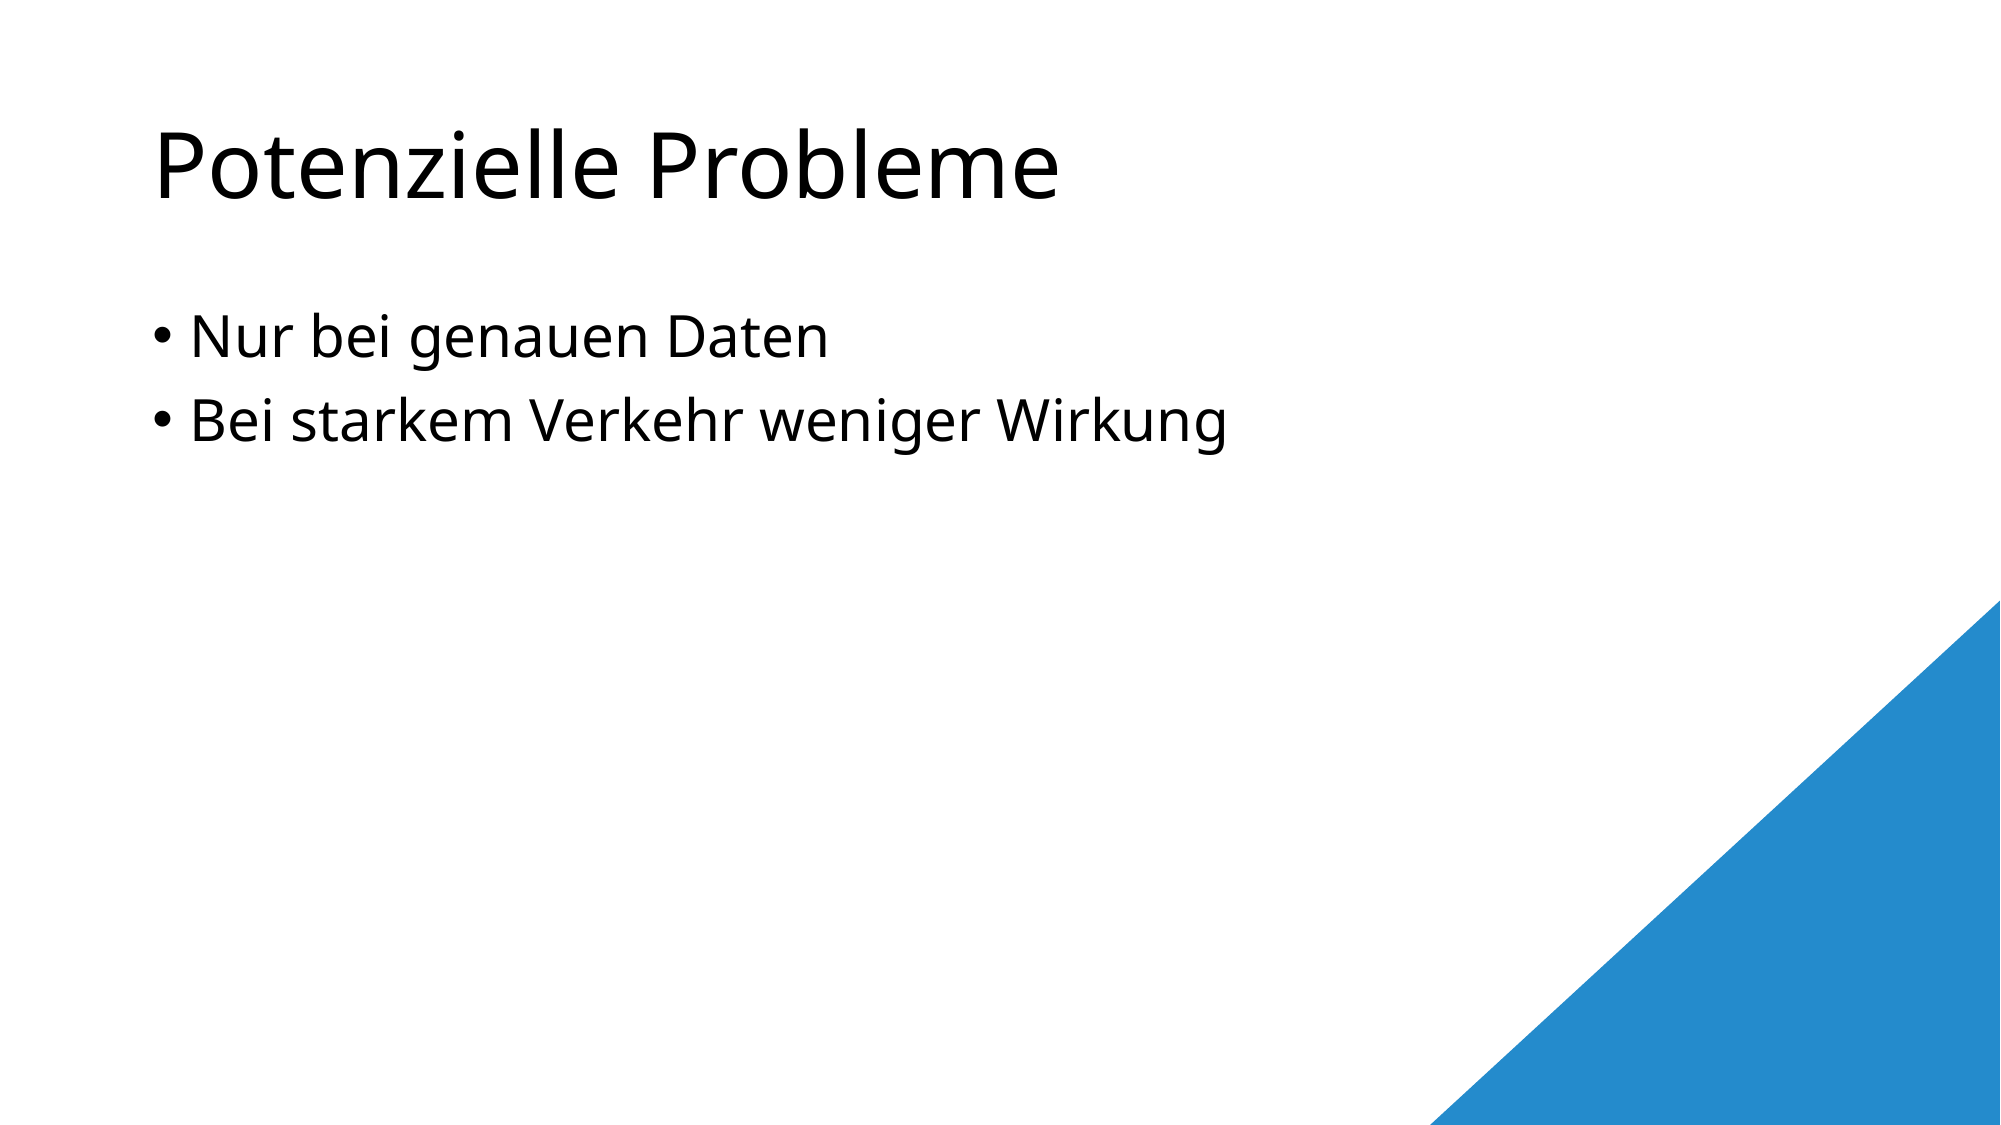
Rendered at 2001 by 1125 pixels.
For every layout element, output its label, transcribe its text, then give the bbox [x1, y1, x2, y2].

text_box [1427, 598, 2000, 1125]
title Potenzielle Probleme [137, 59, 1863, 278]
list Nur bei genauen Daten Bei starkem Verkehr weniger Wirkung [137, 299, 1863, 1014]
